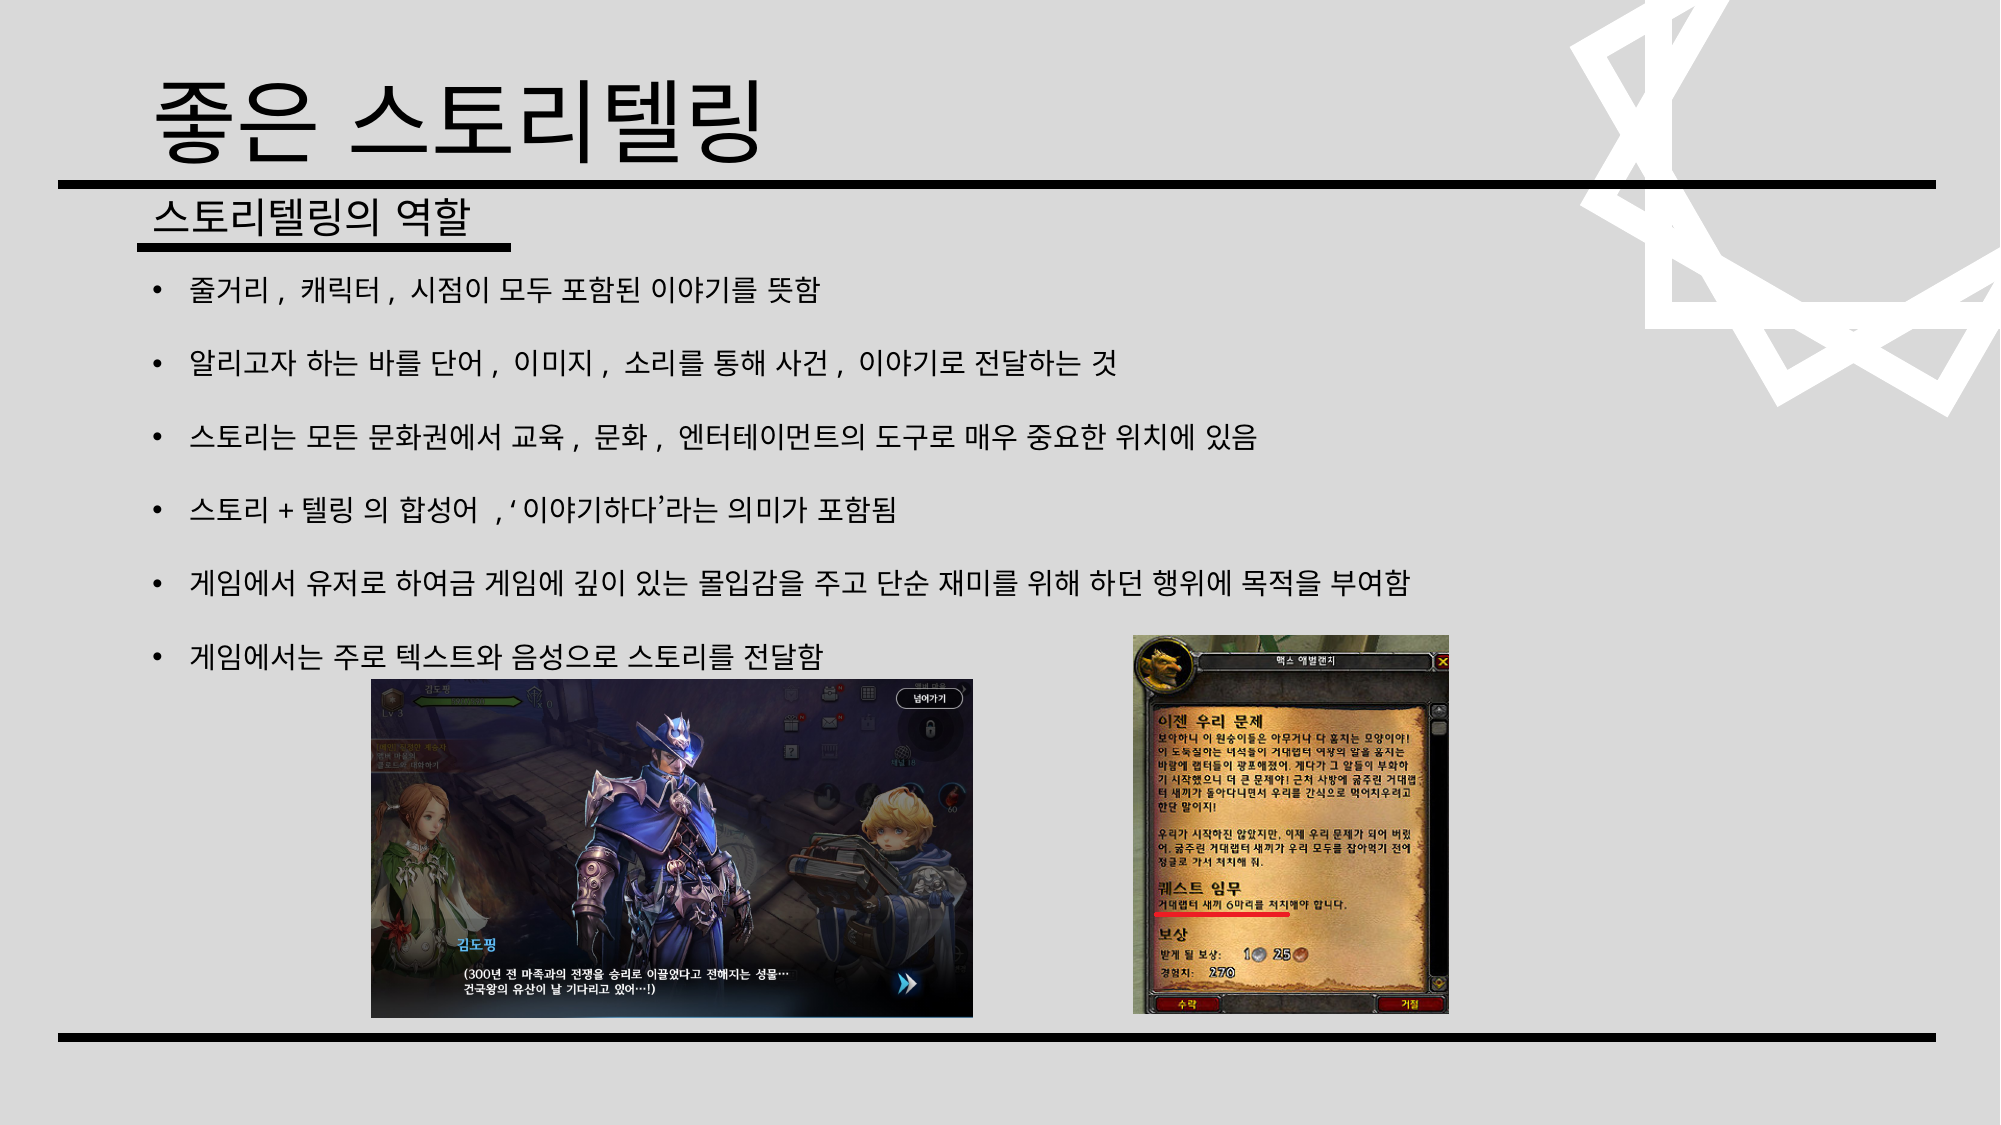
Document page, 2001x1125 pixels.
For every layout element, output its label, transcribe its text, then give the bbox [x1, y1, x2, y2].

picture [371, 679, 973, 1018]
title 좋은 스토리텔링 [137, 59, 1863, 180]
text_box 스토리텔링의 역할 [137, 185, 884, 257]
picture [1133, 635, 1449, 1015]
title 좋은 스토리텔링 [884, 189, 1863, 194]
list 줄거리, 캐릭터, 시점이 모두 포함된 이야기를 뜻함 알리고자 하는 바를 단어, 이미지, 소리를 통해 사건, 이야기로 전달하는 것 스토리는 모든 문화권에서 교육, 문화, 엔터테이먼트의 도구로 매우 중요한 위치에 있음 스토리+텔링 의 합성어 , ‘이야기하다’라는 의미가 포함됨 게임에서 유저로 하여금 게임에 깊이 있는 몰입감을 주고 단순 재미를 위해 하던 행위에 목적을 부여함 게임에서는 주로 텍스트와 음성으로 스토리를 전달함 [137, 246, 1863, 702]
